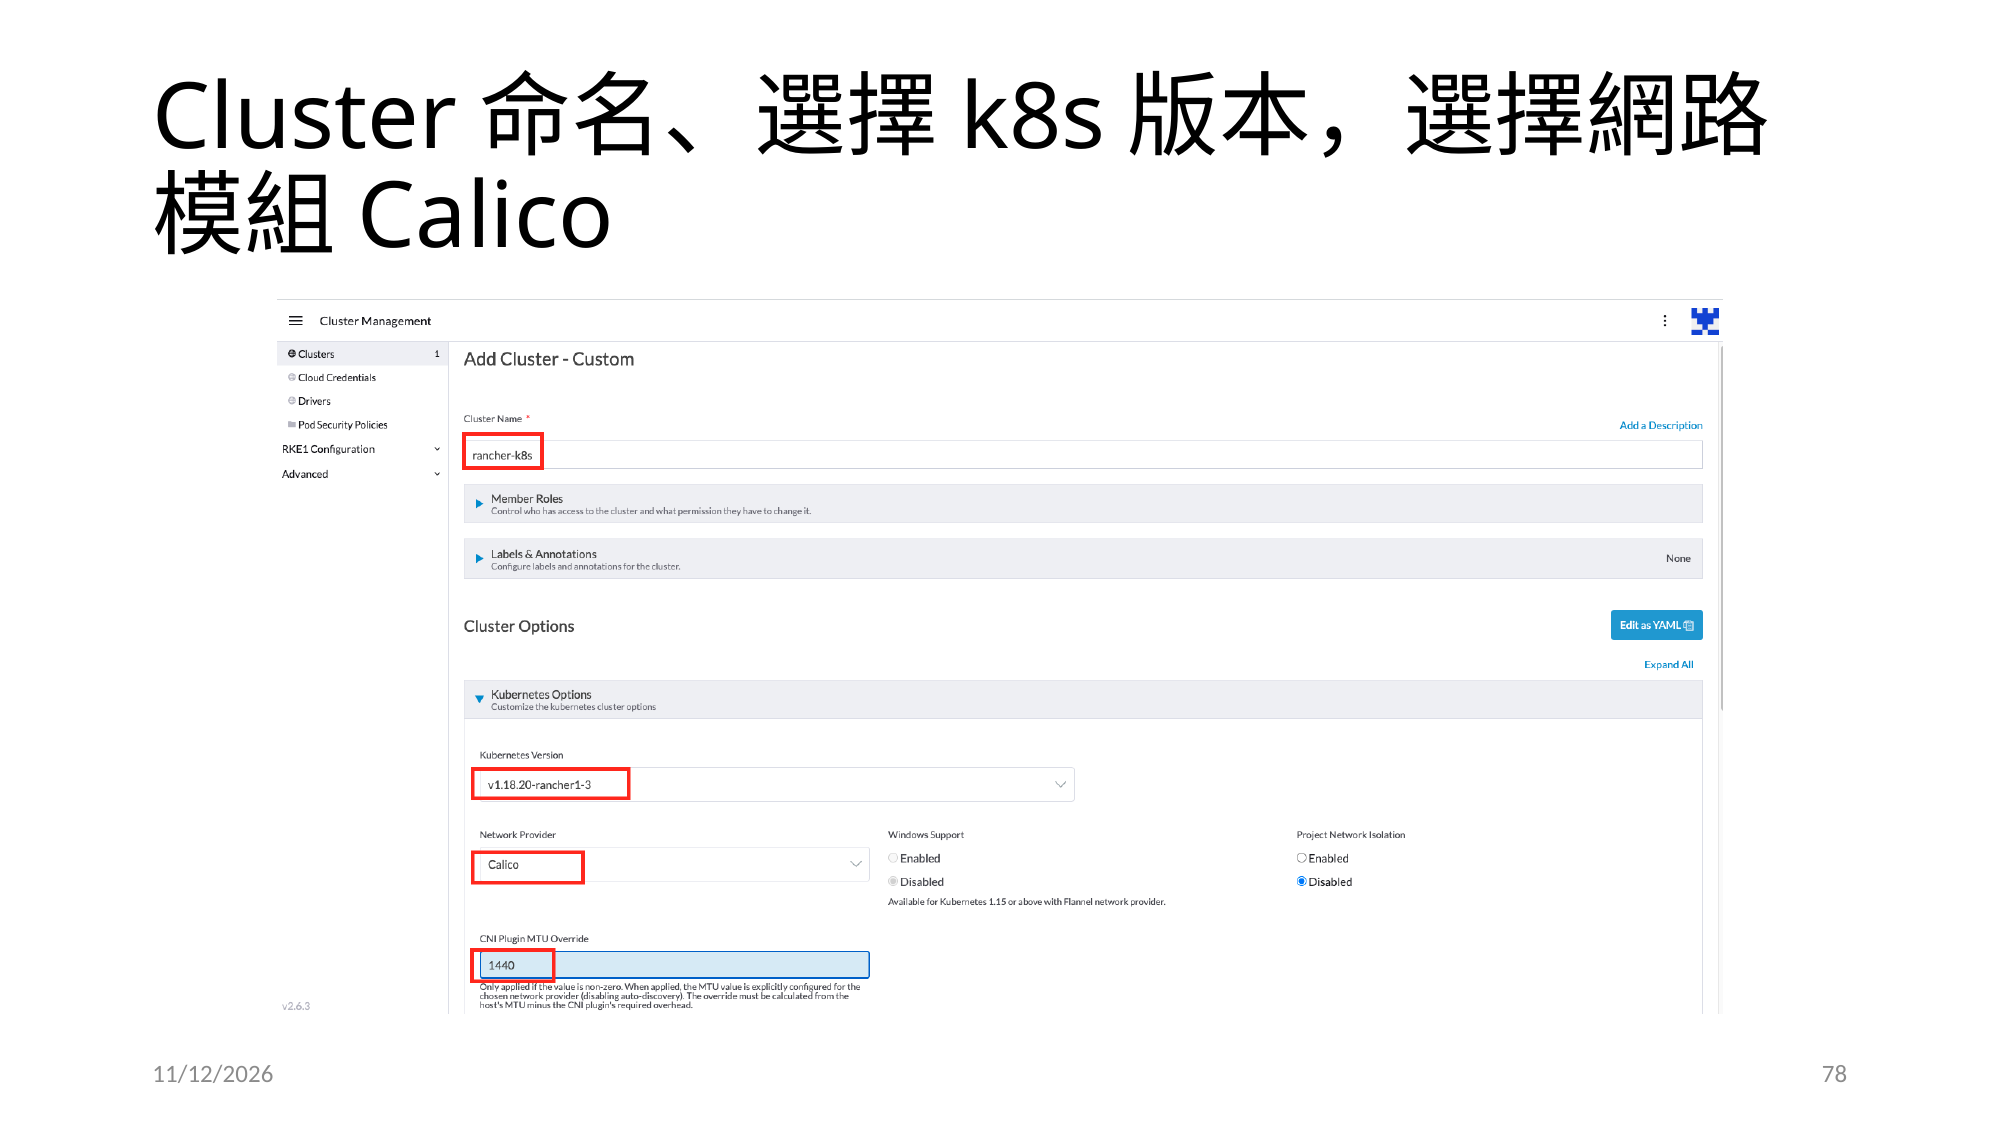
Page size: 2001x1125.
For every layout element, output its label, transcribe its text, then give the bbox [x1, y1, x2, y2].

title Cluster命名、選擇k8s版本，選擇網路模組Calico [137, 59, 1863, 278]
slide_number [137, 1042, 588, 1103]
slide_number 78 [1412, 1042, 1863, 1103]
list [276, 299, 1723, 1014]
